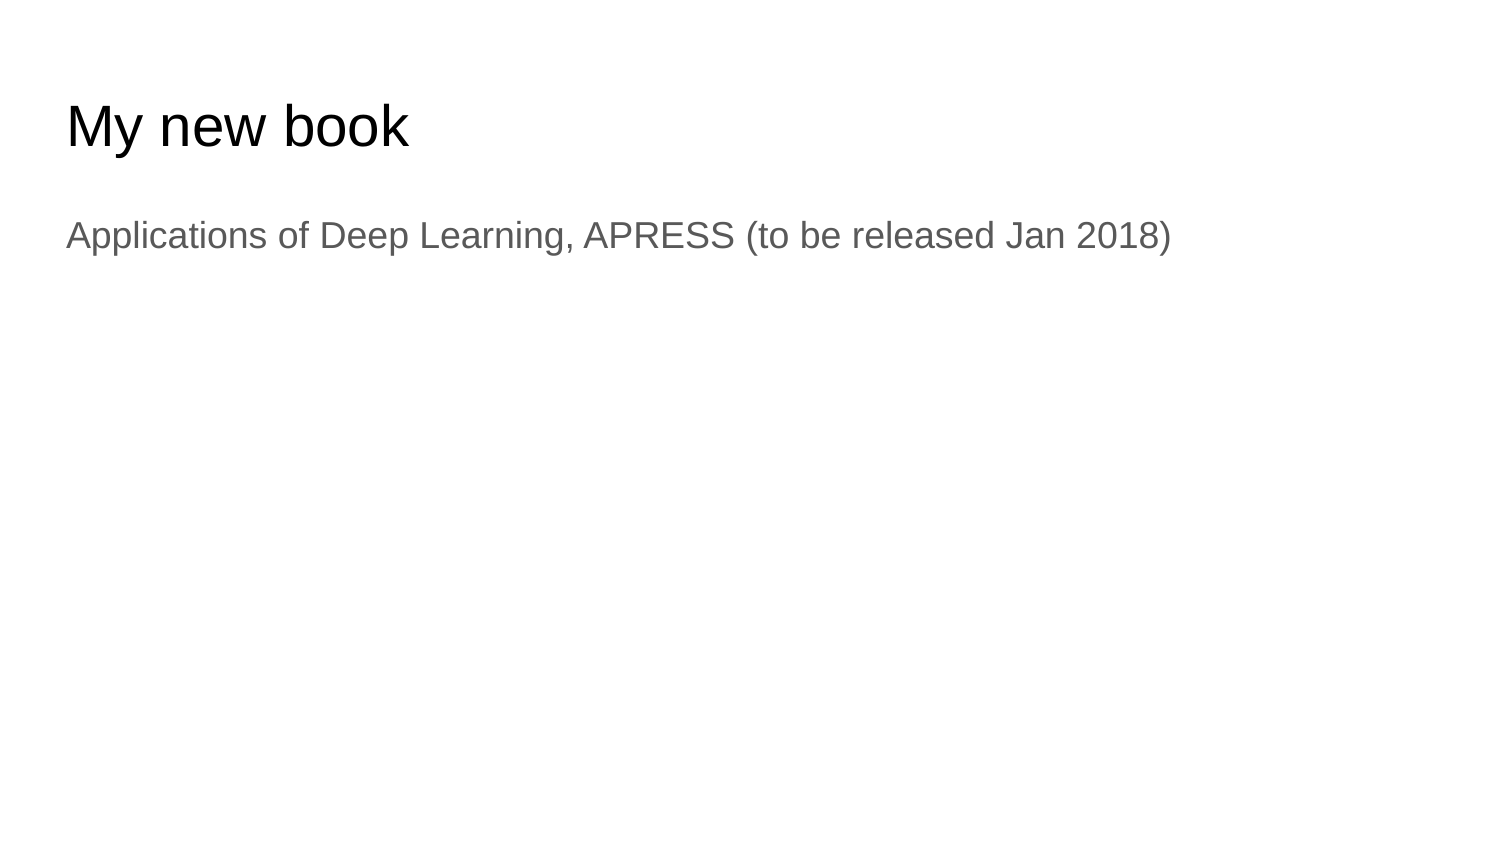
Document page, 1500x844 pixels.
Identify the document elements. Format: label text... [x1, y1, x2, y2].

title My new book [51, 72, 1449, 167]
list Applications of Deep Learning, APRESS (to be released Jan 2018) [51, 189, 1449, 750]
